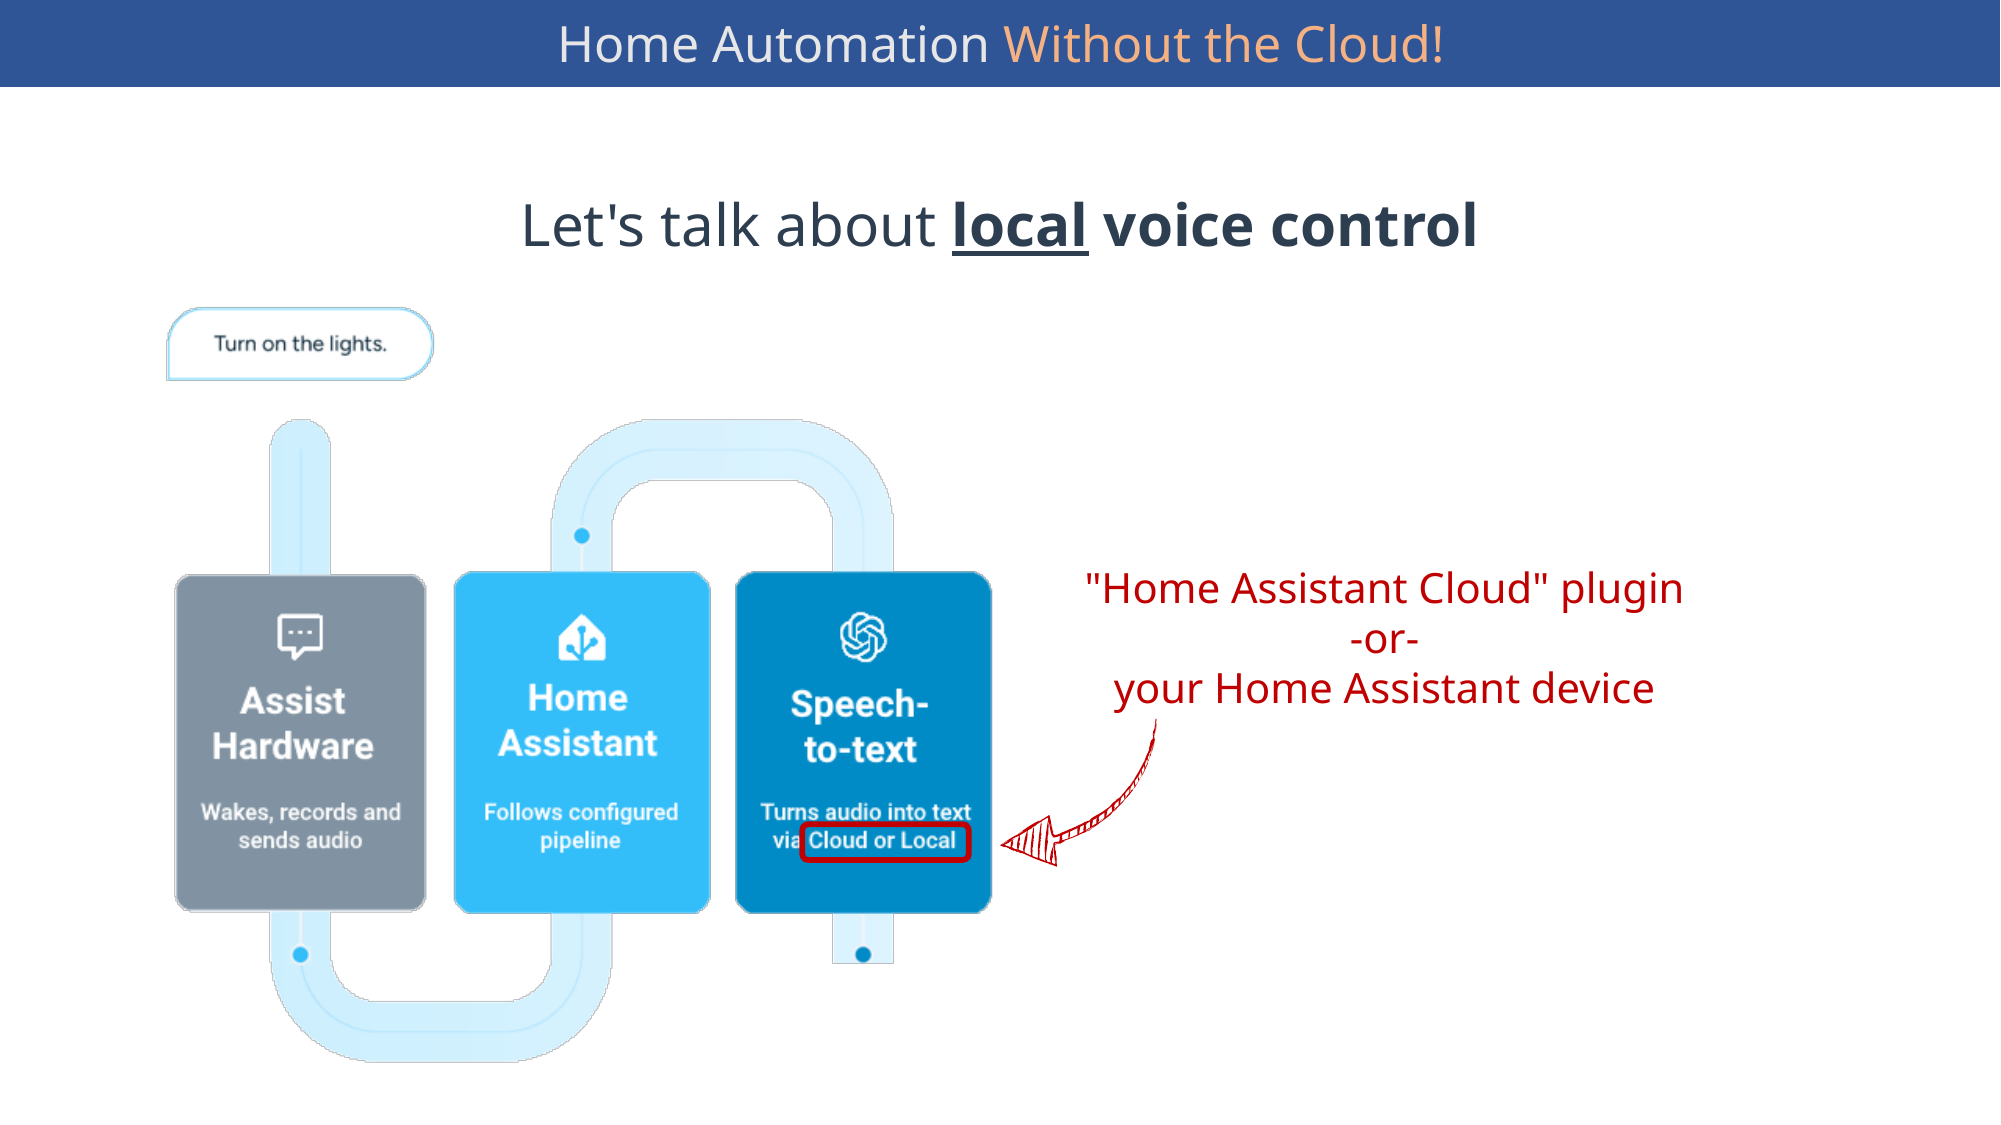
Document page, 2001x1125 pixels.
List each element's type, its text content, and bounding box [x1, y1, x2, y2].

text_box Home Automation Without the Cloud! [353, 5, 1649, 81]
picture [62, 245, 1938, 1125]
text_box [0, 0, 2000, 88]
text_box Let's talk about local voice control [506, 181, 1494, 245]
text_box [1003, 713, 1153, 869]
